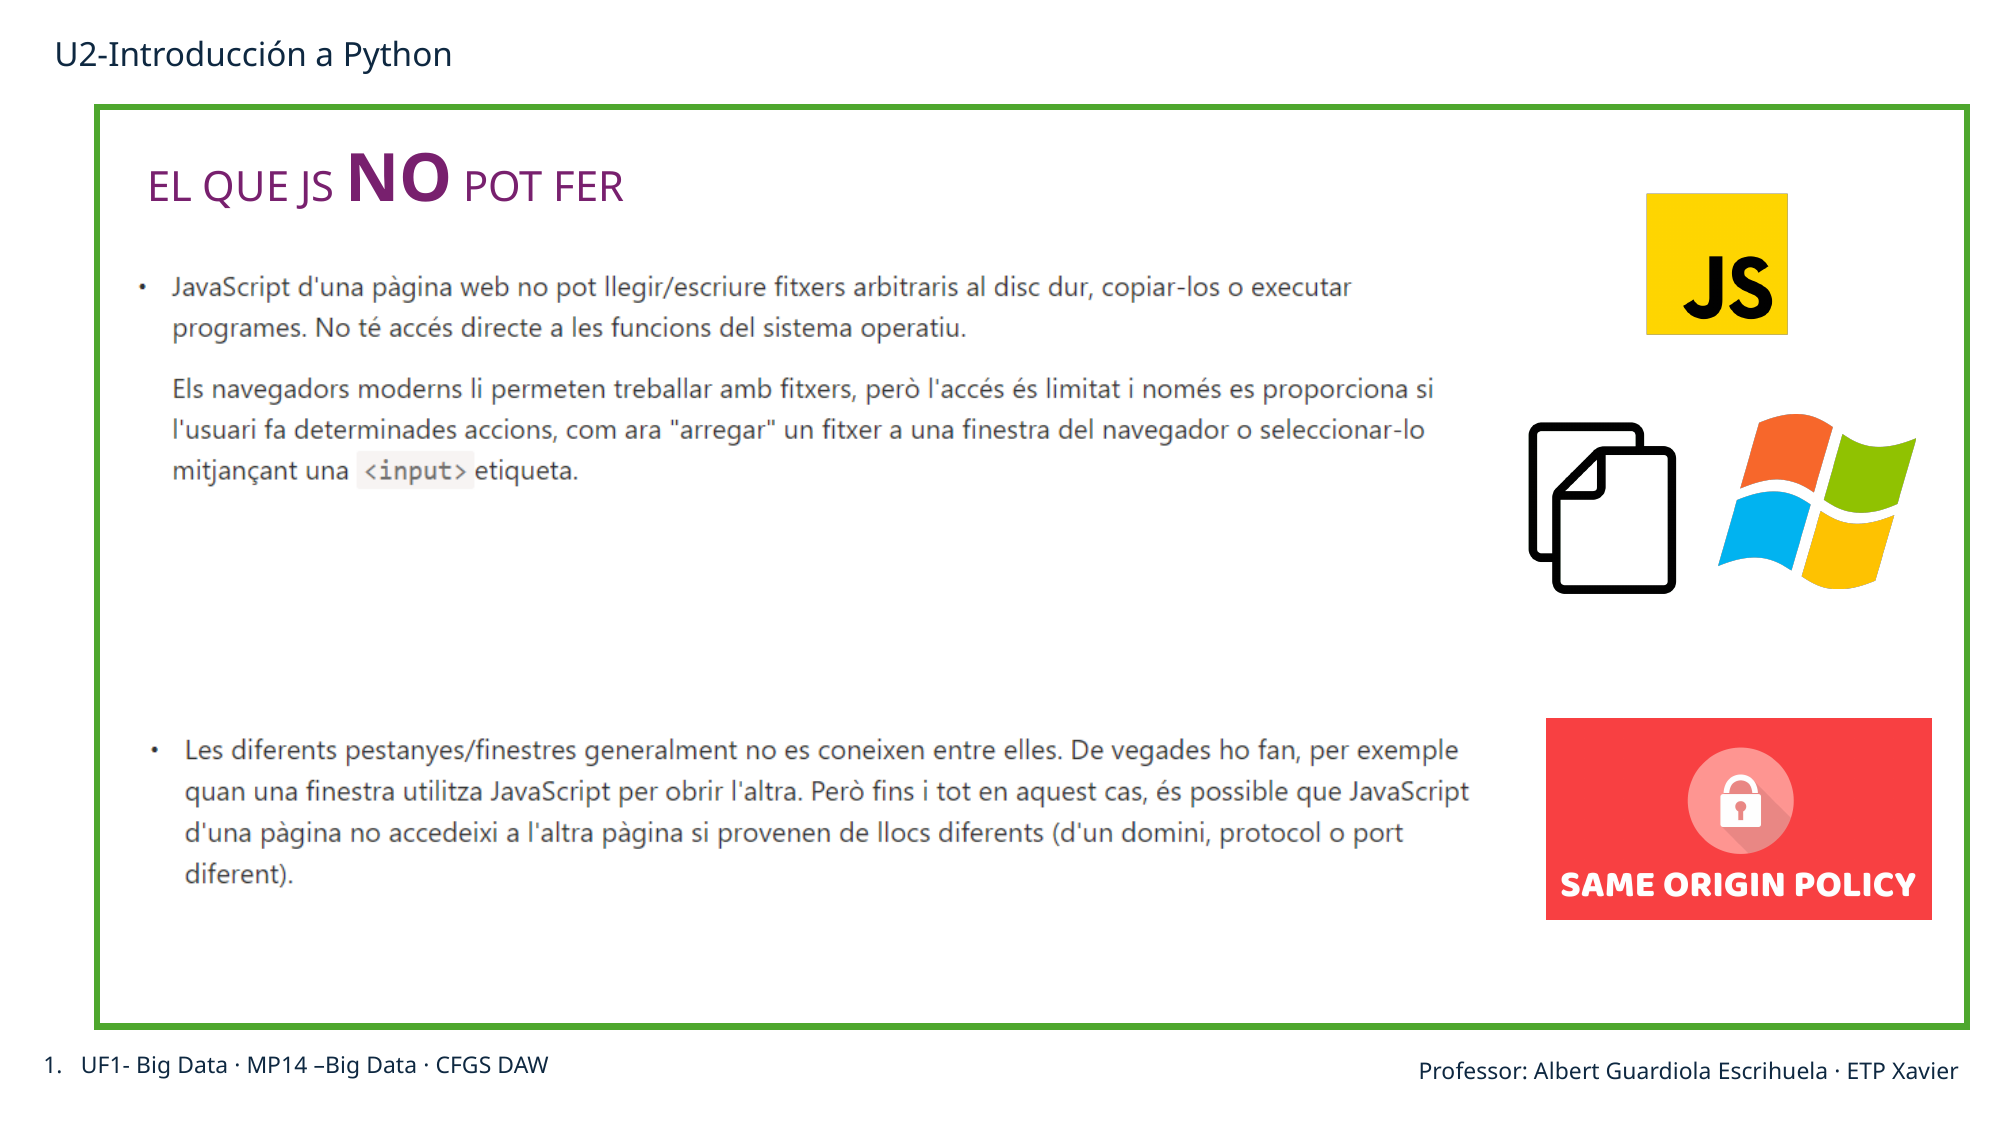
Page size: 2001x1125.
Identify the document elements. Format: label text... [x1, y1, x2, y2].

picture [1491, 398, 1707, 614]
picture [1717, 414, 1916, 590]
text_box [96, 106, 1969, 1028]
text_box Professor: Albert Guardiola Escrihuela · ETP Xavier [1365, 1046, 1980, 1098]
picture [1622, 169, 1811, 359]
picture [131, 718, 1486, 901]
title U2-Introducción a Python [39, 6, 905, 105]
picture [112, 269, 1482, 496]
subtitle UF1- Big Data · MP14 –Big Data · CFGS DAW [28, 1046, 931, 1097]
text_box EL QUE JS NO POT FER [132, 130, 1881, 229]
picture [1545, 718, 1933, 920]
